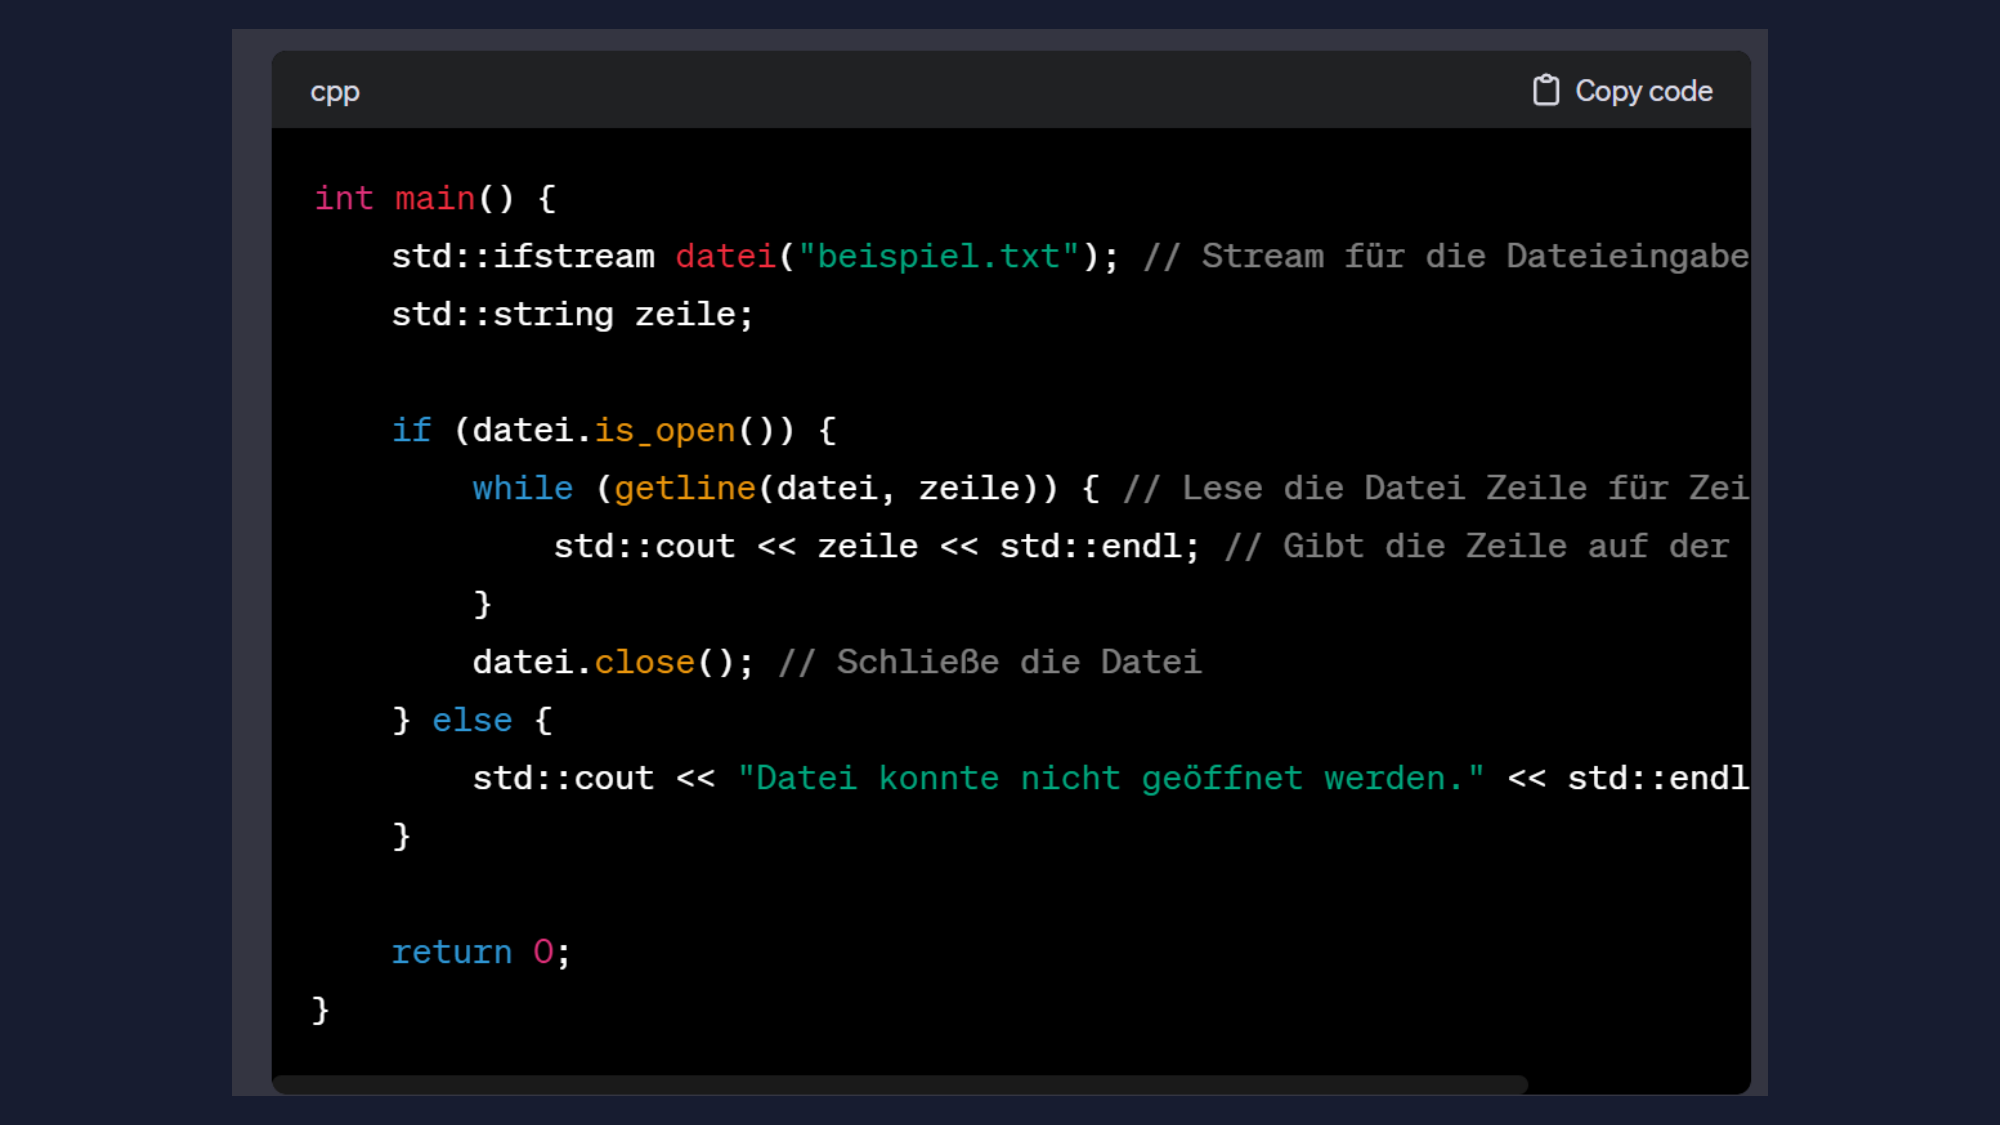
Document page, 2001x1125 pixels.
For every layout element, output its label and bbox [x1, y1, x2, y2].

picture [232, 29, 1768, 1096]
